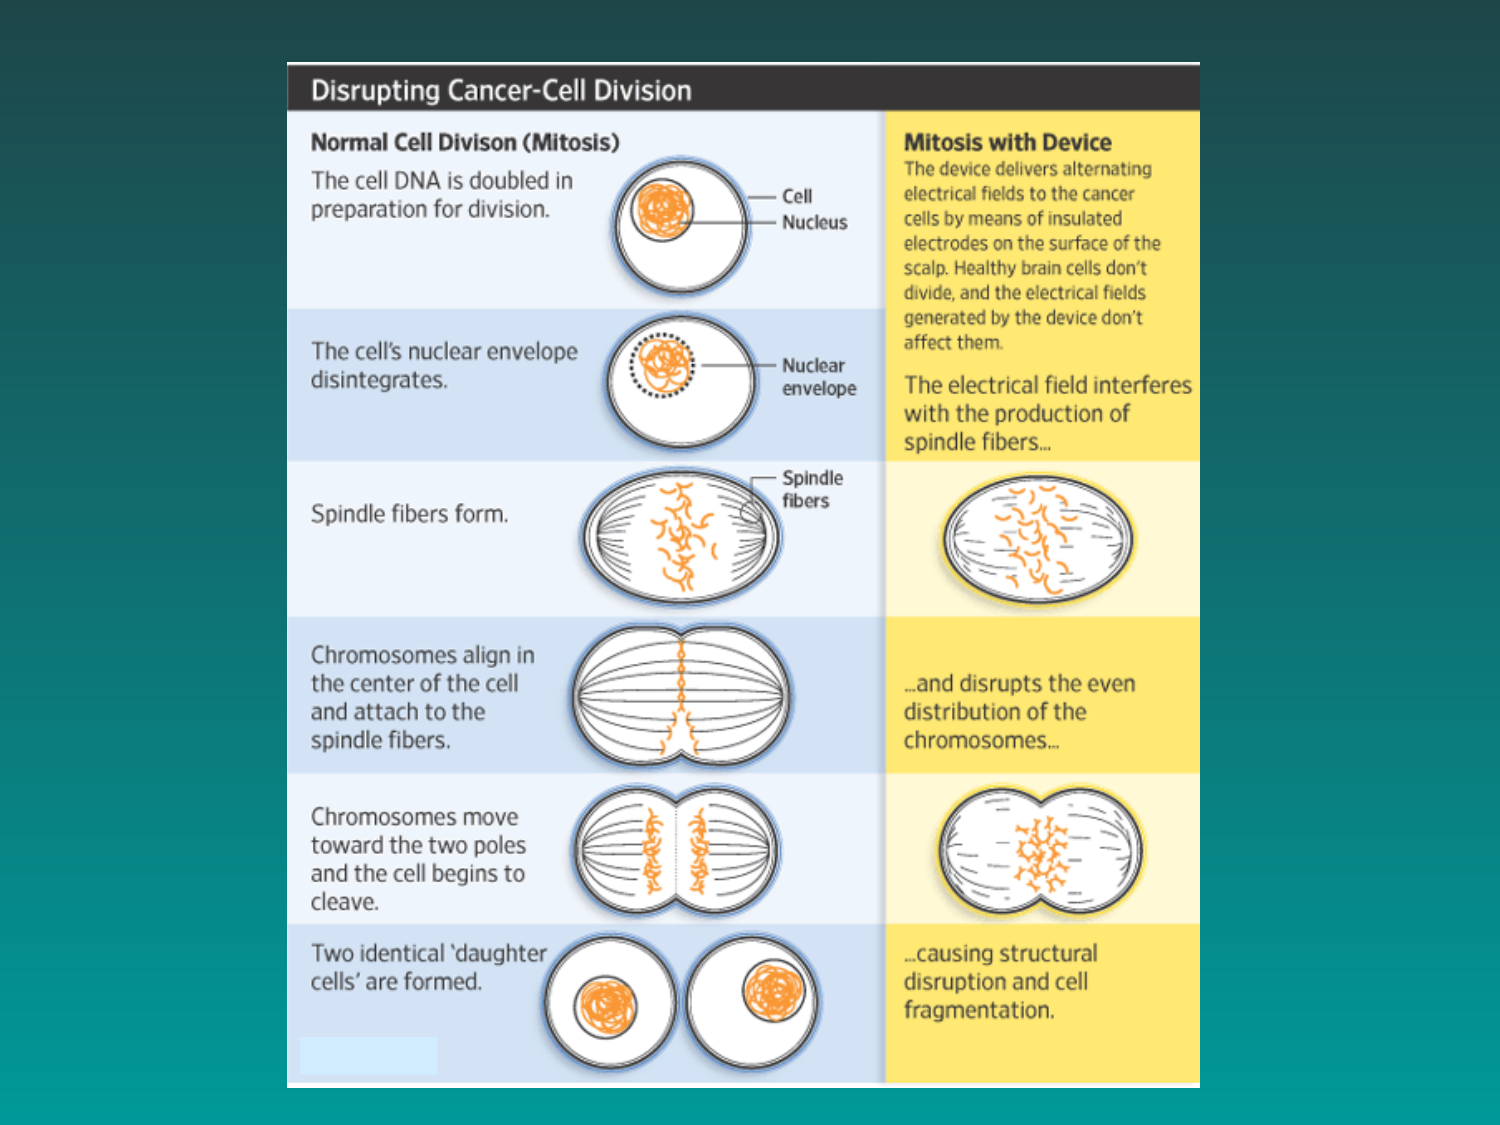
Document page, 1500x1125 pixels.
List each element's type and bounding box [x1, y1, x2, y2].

picture [287, 61, 1201, 1088]
